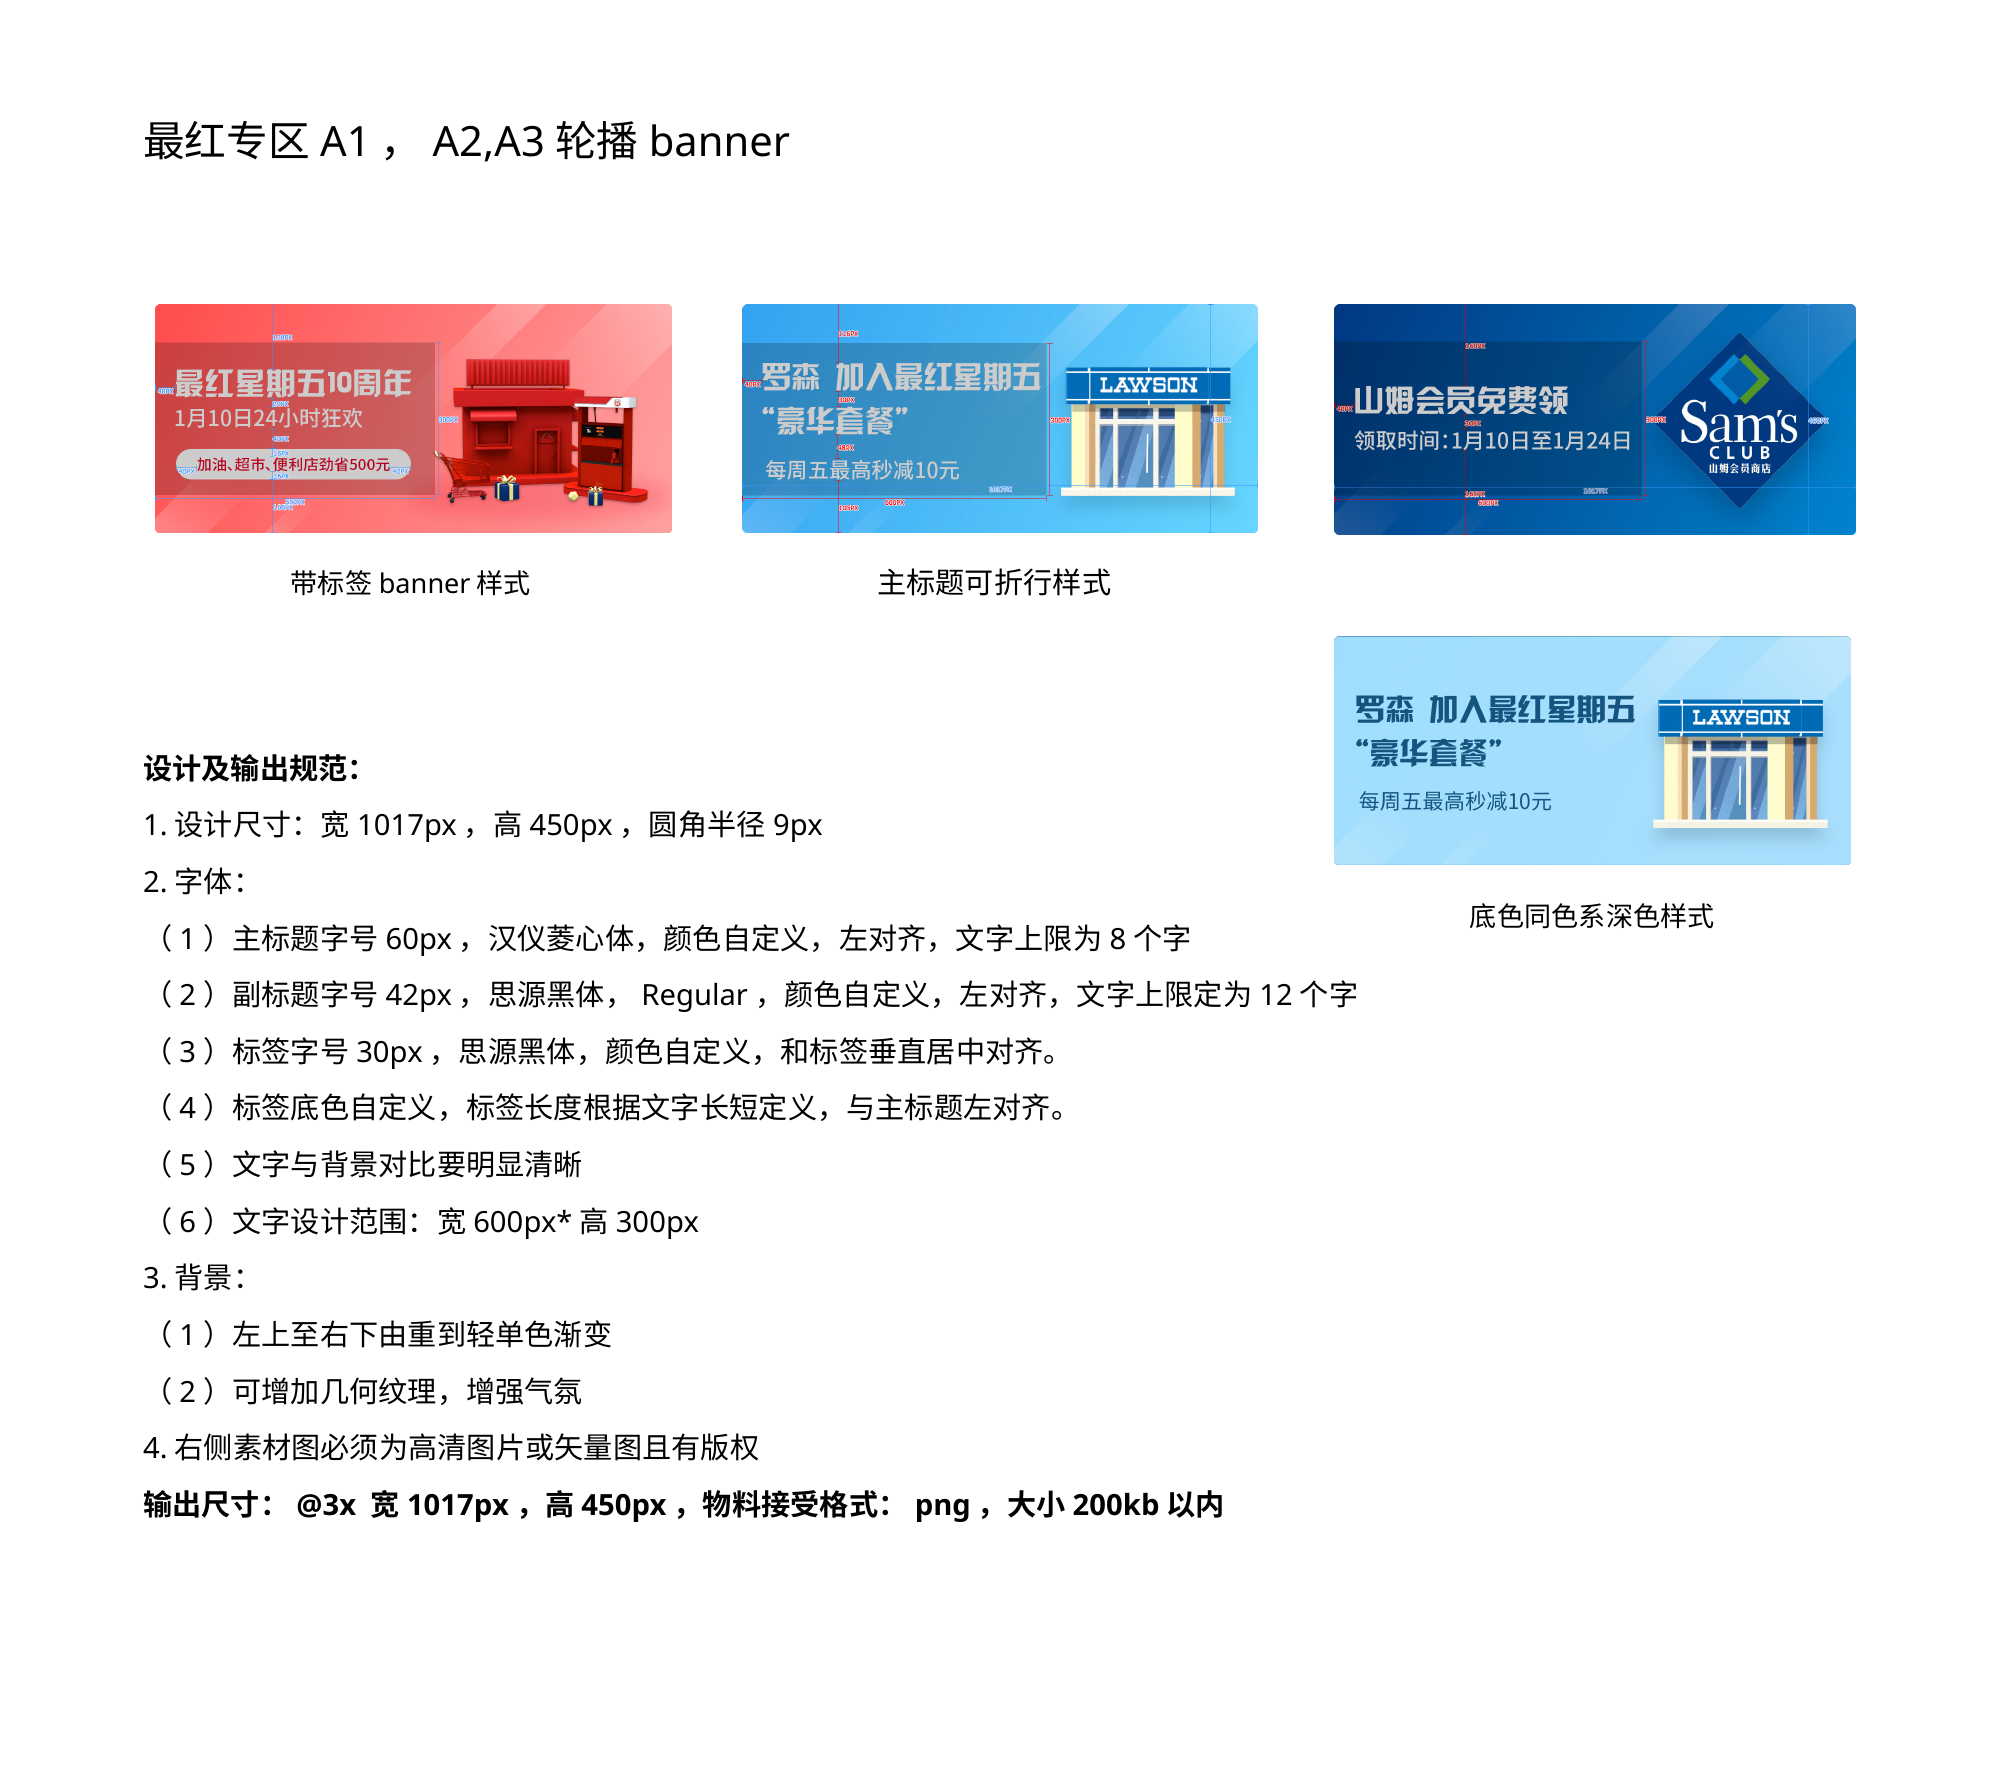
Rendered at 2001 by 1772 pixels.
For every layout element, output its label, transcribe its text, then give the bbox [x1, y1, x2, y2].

text_box 主标题可折行样式 [862, 536, 1138, 607]
subtitle 设计及输出规范： 1.设计尺寸：宽1017px，高450px，圆角半径9px 2.字体： （1）主标题字号60px，汉仪菱心体，颜色自定义，左对齐，文字上限为8个字 （2）副标题字号42px，思源黑体，Regular，颜色自定义，左对齐，文字上限定为12个字 （3）标签字号30px，思源黑体，颜色自定义，和标签垂直居中对齐。 （4）标签底色自定义，标签长度根据文字长短定义，与主标题左对齐。 （5）文字与背景对比要明显清晰 （6）文字设计范围：宽600px*高300px 3.背景： （1）左上至右下由重到轻单色渐变 （2）可增加几何纹理，增强气氛 4.右侧素材图必须为高清图片或矢量图且有版权 输出尺寸：@3x 宽1017px，高450px，物料接受格式：png，大小200kb以内 [128, 725, 1833, 1648]
text_box 底色同色系深色样式 [1454, 869, 1730, 940]
text_box 带标签banner样式 [275, 536, 552, 607]
title 最红专区A1，A2,A3轮播banner [128, 102, 992, 173]
picture [1334, 304, 1856, 536]
picture [155, 303, 672, 533]
picture [1334, 636, 1851, 865]
picture [742, 303, 1259, 533]
